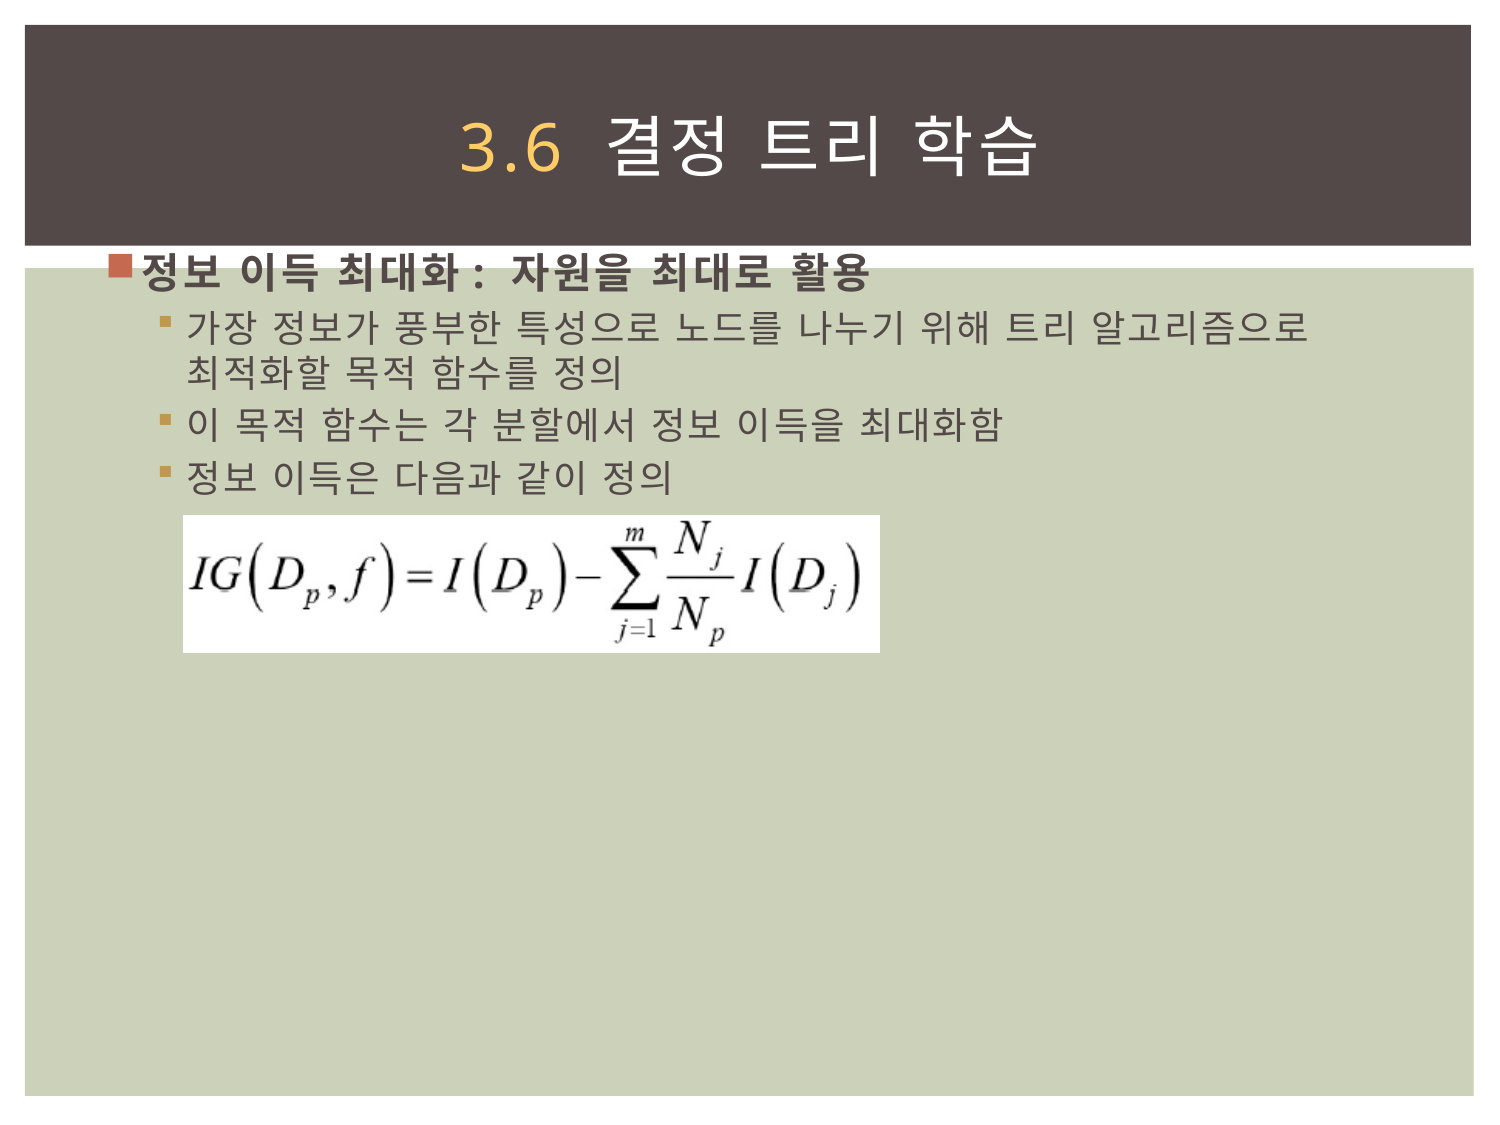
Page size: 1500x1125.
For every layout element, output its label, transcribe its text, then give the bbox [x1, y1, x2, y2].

list 정보 이득 최대화: 자원을 최대로 활용 가장 정보가 풍부한 특성으로 노드를 나누기 위해 트리 알고리즘으로 최적화할 목적 함수를 정의 이 목적 함수는 각 분할에서 정보 이득을 최대화함 정보 이득은 다음과 같이 정의 [81, 239, 1412, 1054]
title 3.6 결정 트리 학습 [62, 58, 1438, 232]
picture [182, 514, 881, 654]
